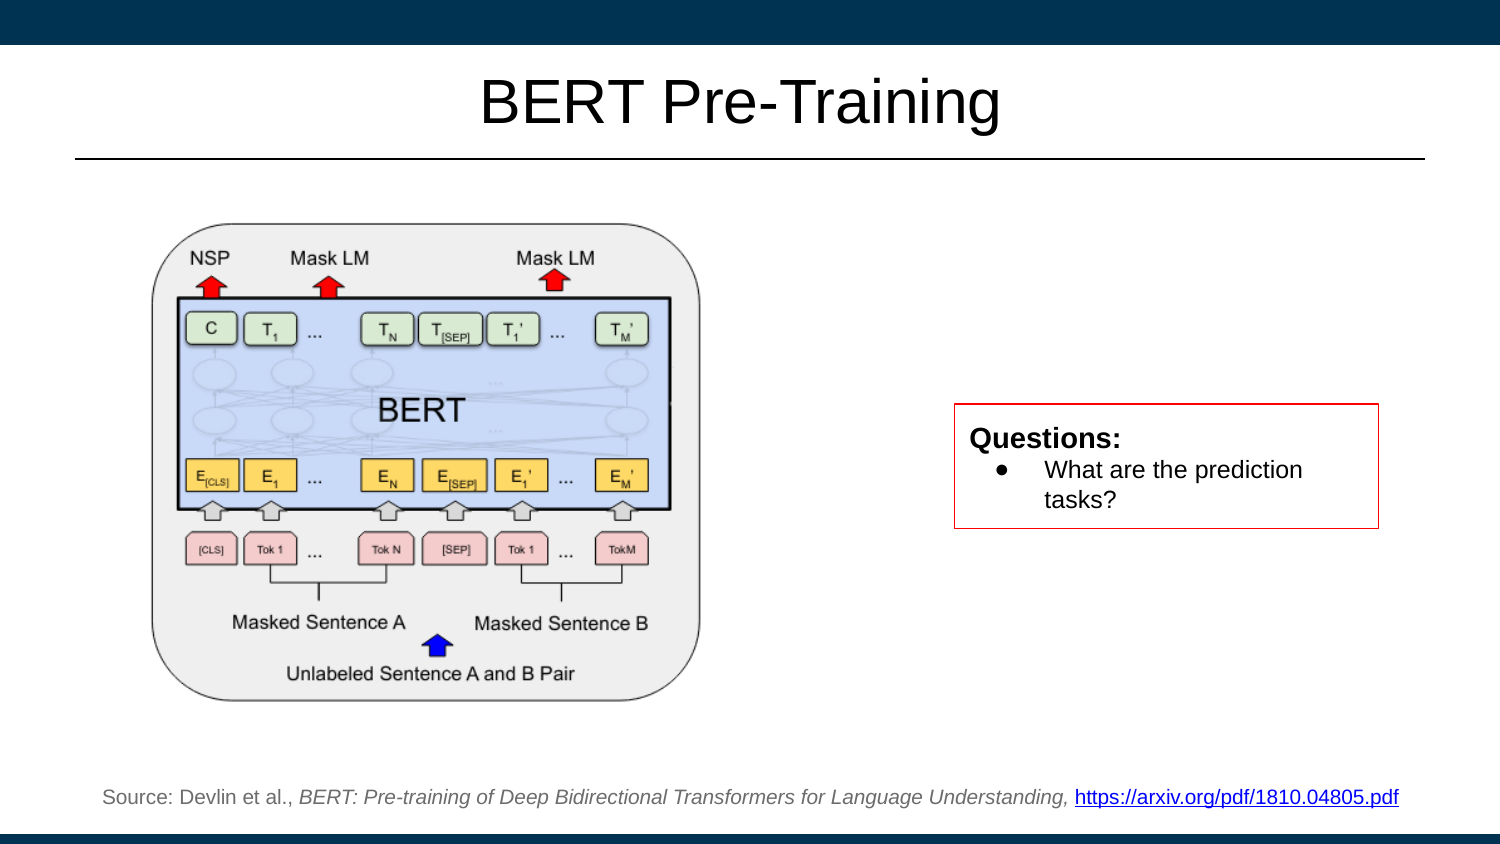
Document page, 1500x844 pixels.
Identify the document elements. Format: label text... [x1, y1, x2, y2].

title BERT Pre-Training [75, 28, 1425, 169]
text_box Questions: What are the prediction tasks? [954, 403, 1379, 529]
text_box Source: Devlin et al., BERT: Pre-training of Deep Bidirectional Transformers for Language Understanding, https://arxiv.org/pdf/1810.04805.pdf [5, 771, 1496, 817]
picture [143, 216, 708, 708]
